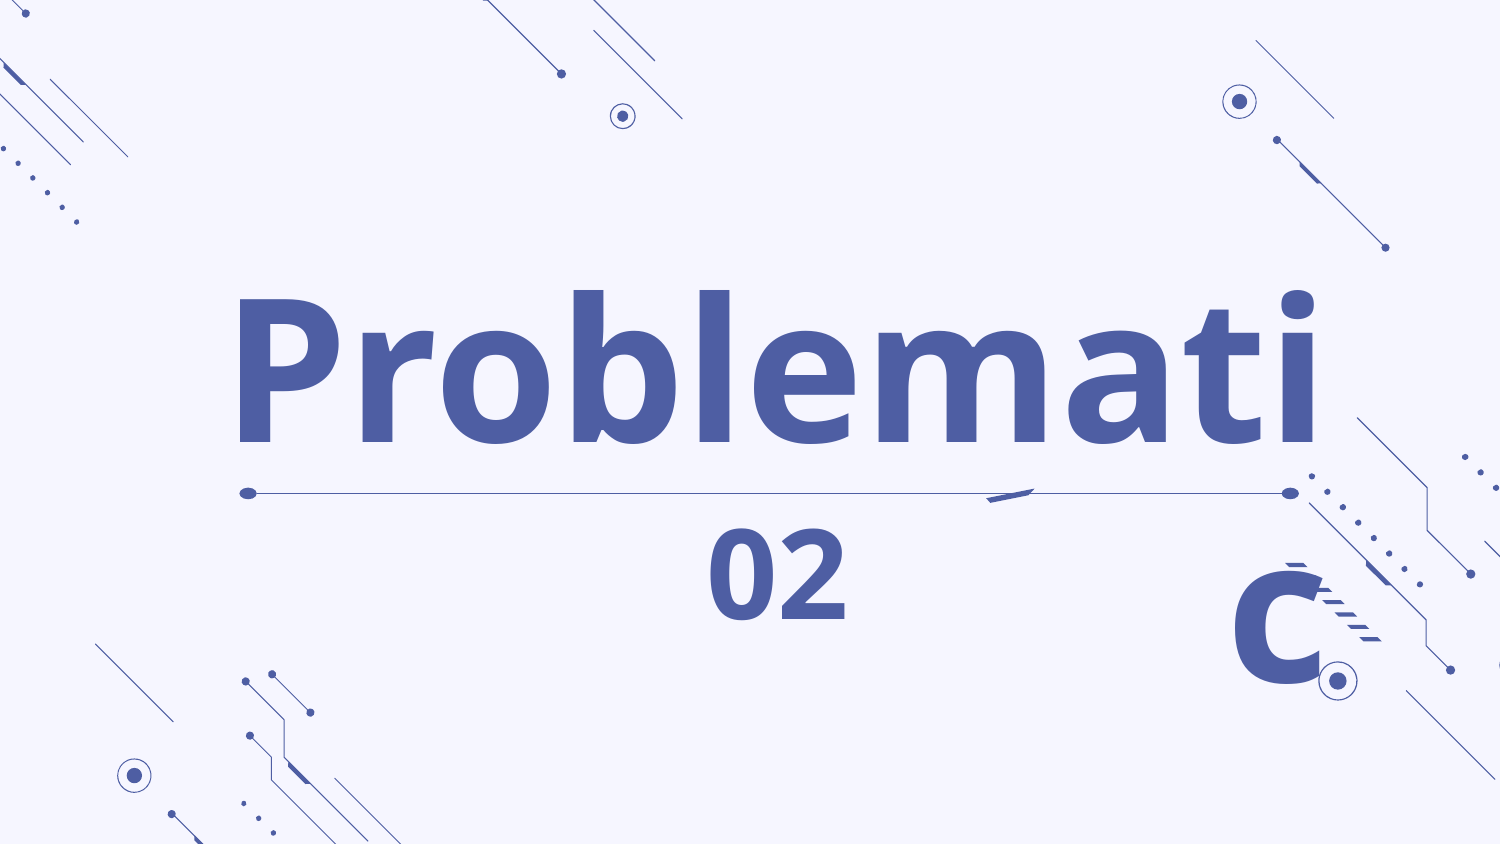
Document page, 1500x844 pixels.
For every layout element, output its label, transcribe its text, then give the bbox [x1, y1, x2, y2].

title 02 [405, 541, 864, 731]
title Problematic [145, 242, 1344, 541]
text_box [239, 473, 1279, 514]
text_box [1284, 417, 1500, 781]
